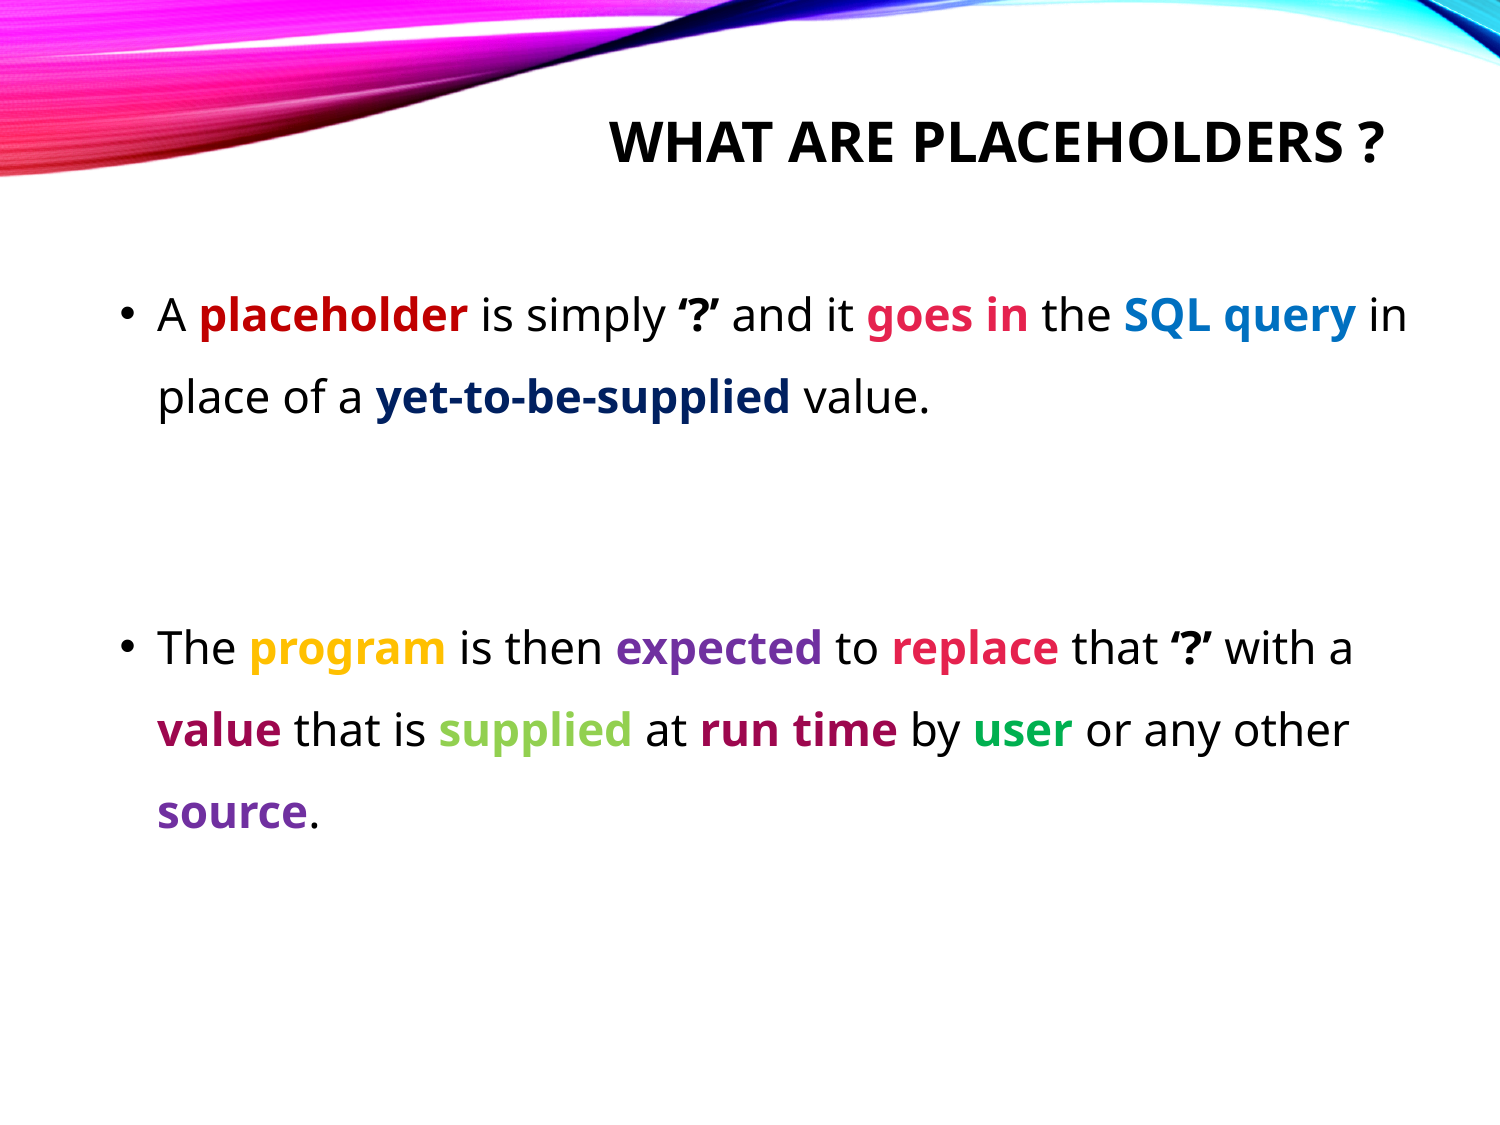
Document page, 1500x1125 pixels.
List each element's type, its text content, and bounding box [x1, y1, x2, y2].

list A placeholder is simply ‘?’ and it goes in the SQL query in place of a yet-to-be-supplied value. The program is then expected to replace that ‘?’ with a value that is supplied at run time by user or any other source. [29, 250, 1475, 1111]
title What are Placeholders ? [383, 38, 1431, 250]
picture [0, 0, 1500, 178]
